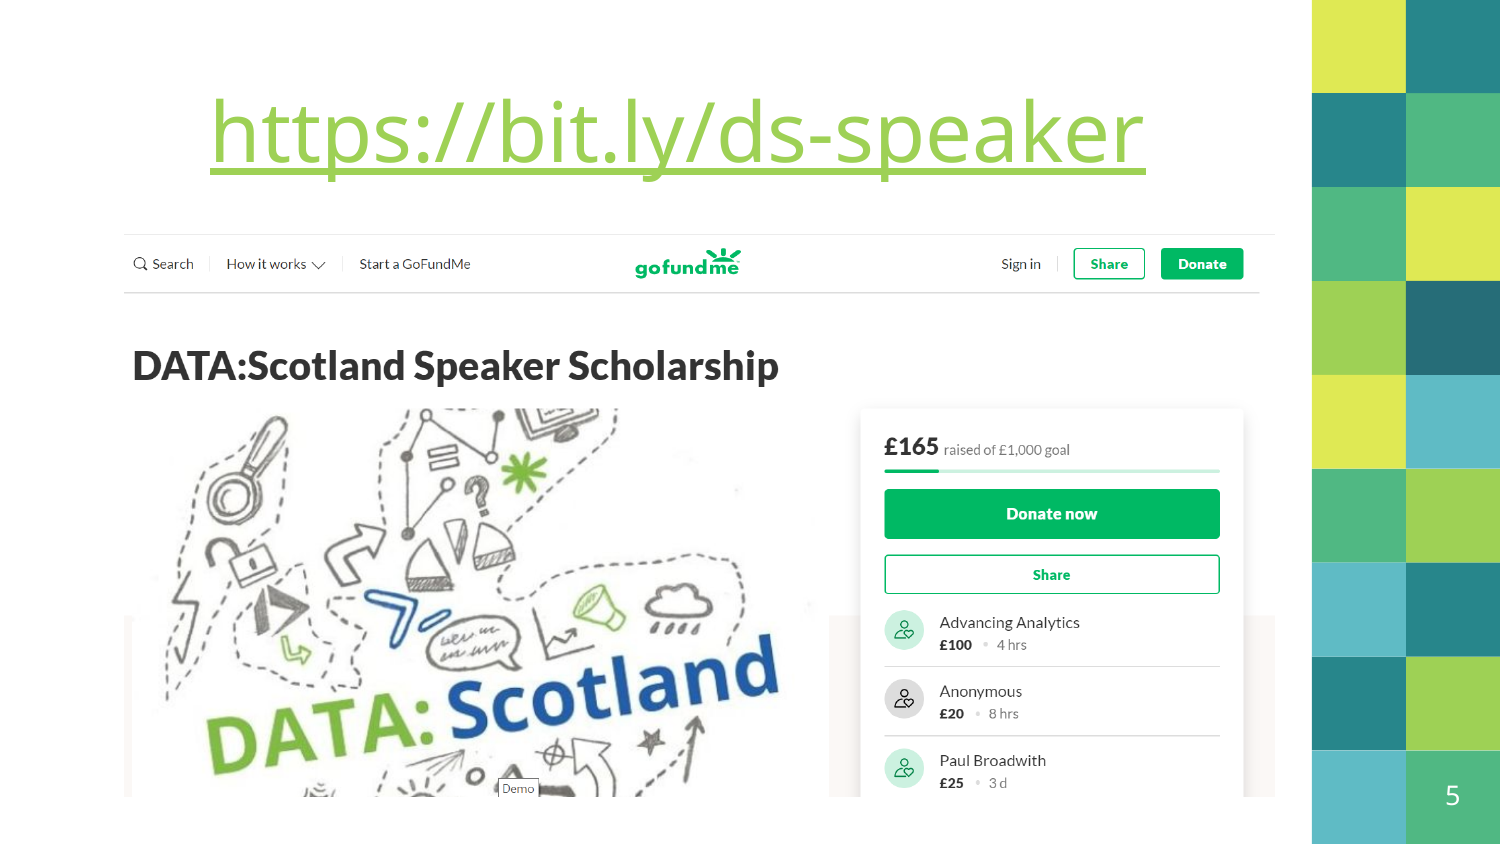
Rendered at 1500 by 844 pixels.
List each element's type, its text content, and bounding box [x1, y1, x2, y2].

picture [123, 226, 1275, 797]
title https://bit.ly/ds-speaker [194, 66, 1204, 208]
slide_number 5 [1405, 749, 1500, 844]
